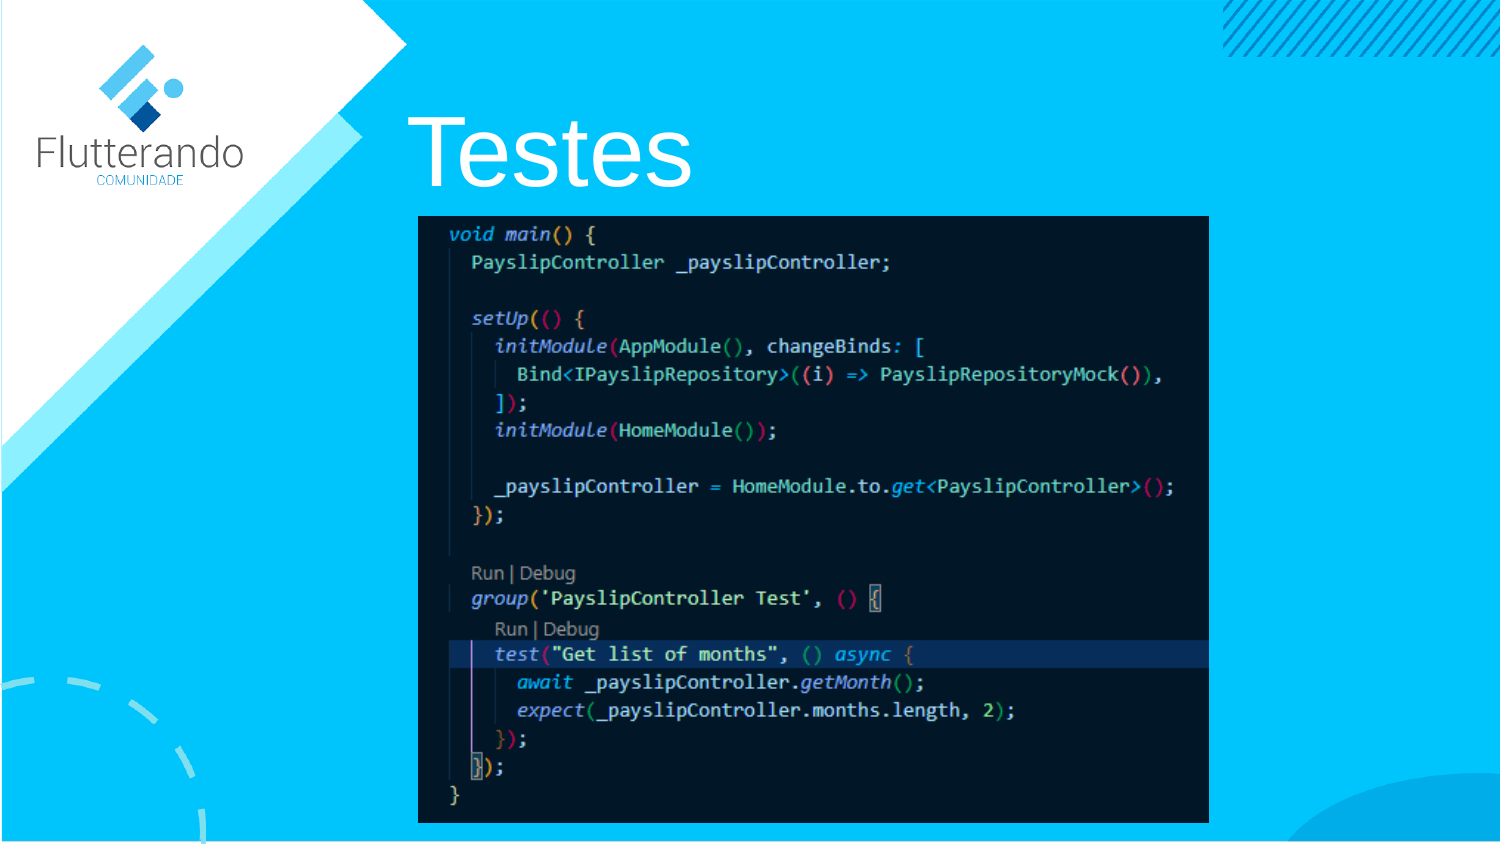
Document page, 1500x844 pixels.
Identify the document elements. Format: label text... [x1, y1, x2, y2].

picture [130, 701, 156, 723]
picture [68, 678, 100, 690]
title Testes [390, 71, 1449, 189]
picture [419, 217, 1208, 822]
picture [0, 0, 1500, 844]
picture [176, 747, 194, 777]
